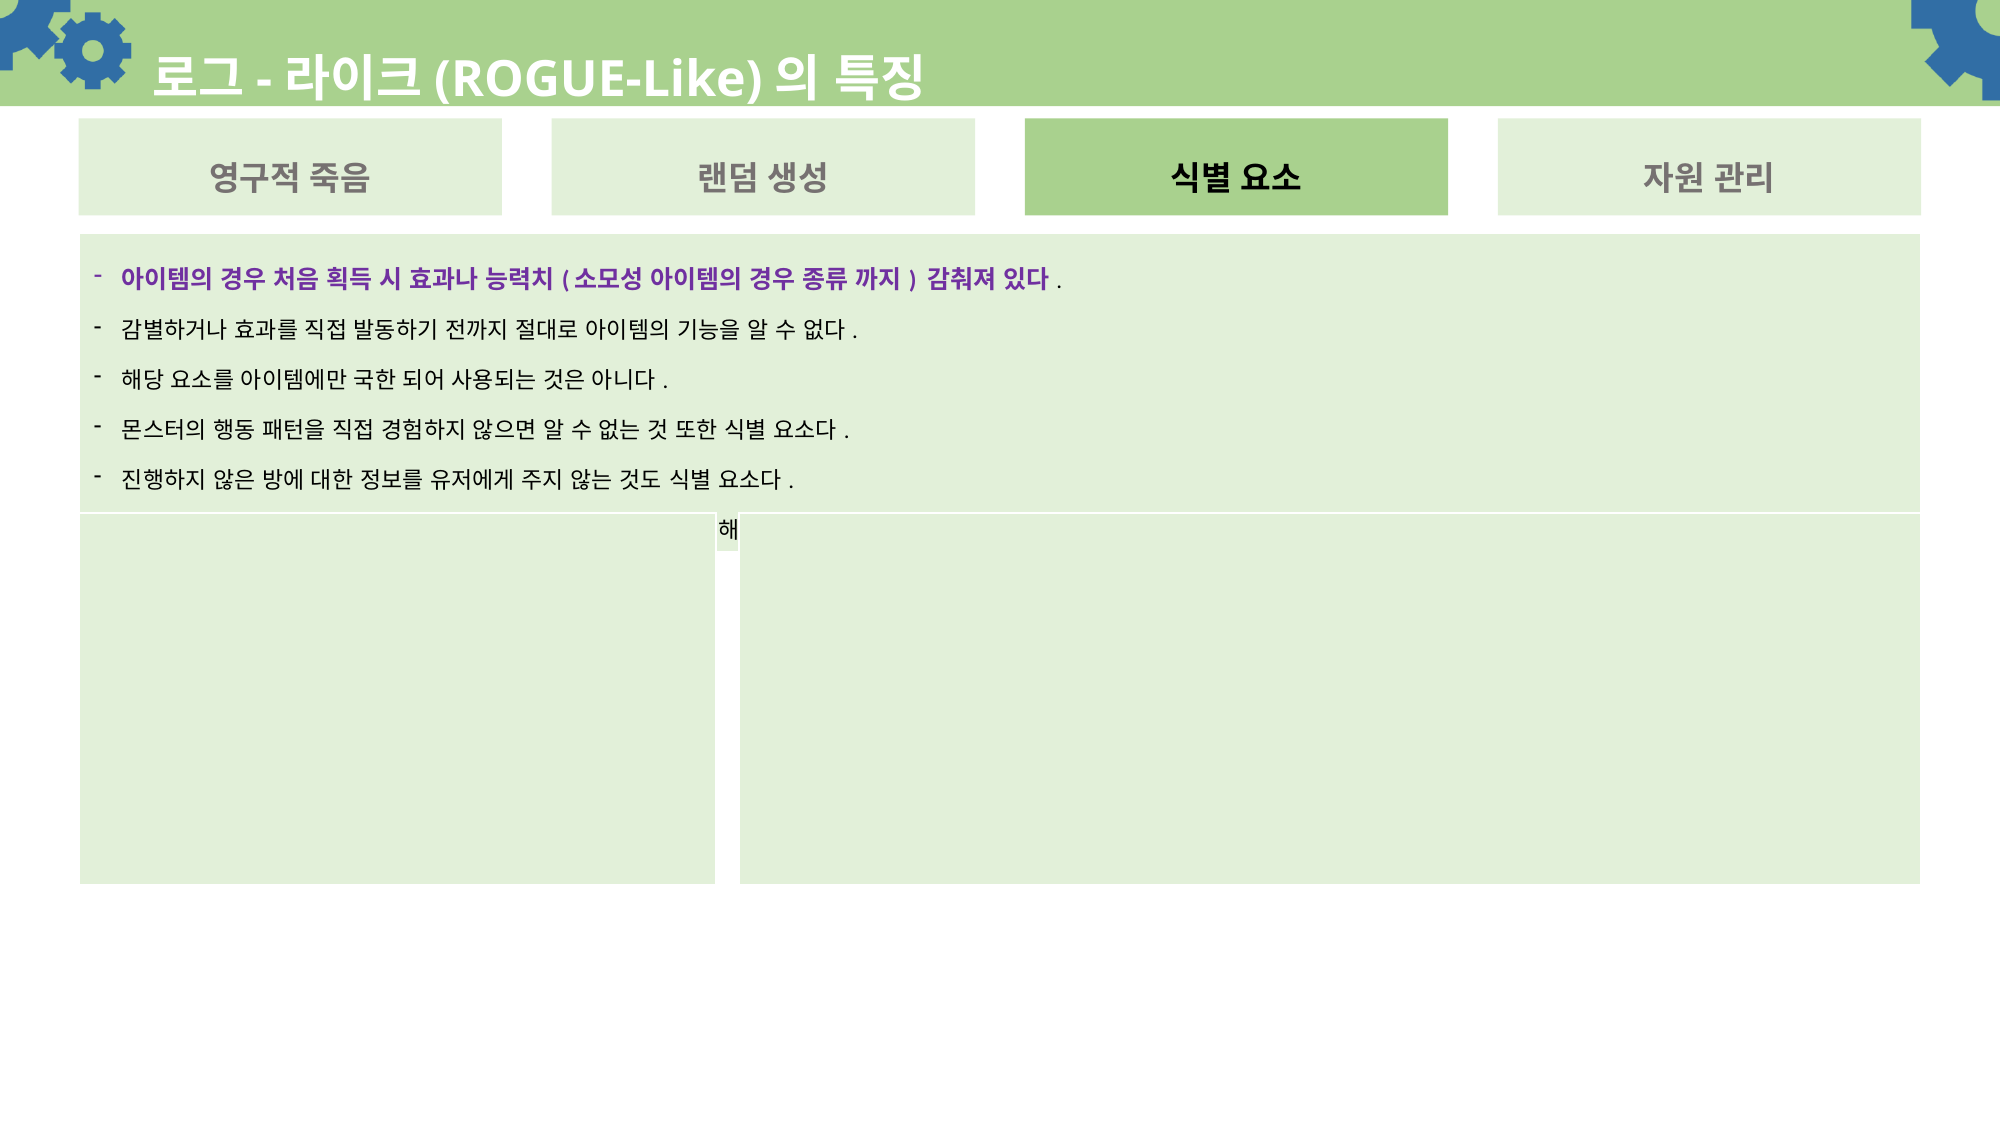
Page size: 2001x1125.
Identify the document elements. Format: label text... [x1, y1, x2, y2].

text_box 식별 요소 [1024, 117, 1449, 216]
text_box 영구적 죽음 [78, 117, 503, 216]
text_box 랜덤 생성 [551, 117, 976, 216]
title 로그-라이크(ROGUE-Like)의 특징 [137, 22, 1863, 101]
table_header [80, 514, 715, 884]
table_header [740, 514, 1920, 884]
text_box 자원 관리 [1497, 117, 1922, 216]
table_header 아이템의 경우 처음 획득 시 효과나 능력치(소모성 아이템의 경우 종류 까지) 감춰져 있다. 감별하거나 효과를 직접 발동하기 전까지 절대로 아이템의 기능을 알 수 없다. 해당 요소를 아이템에만 국한 되어 사용되는 것은 아니다. 몬스터의 행동 패턴을 직접 경험하지 않으면 알 수 없는 것 또한 식별 요소다. 진행하지 않은 방에 대한 정보를 유저에게 주지 않는 것도 식별 요소다. 식별 요소는 활용하기 나름이며 이후 자원관리와 시너지를 발휘해 탐험 욕구를 자극하게 된다. [80, 234, 1920, 551]
